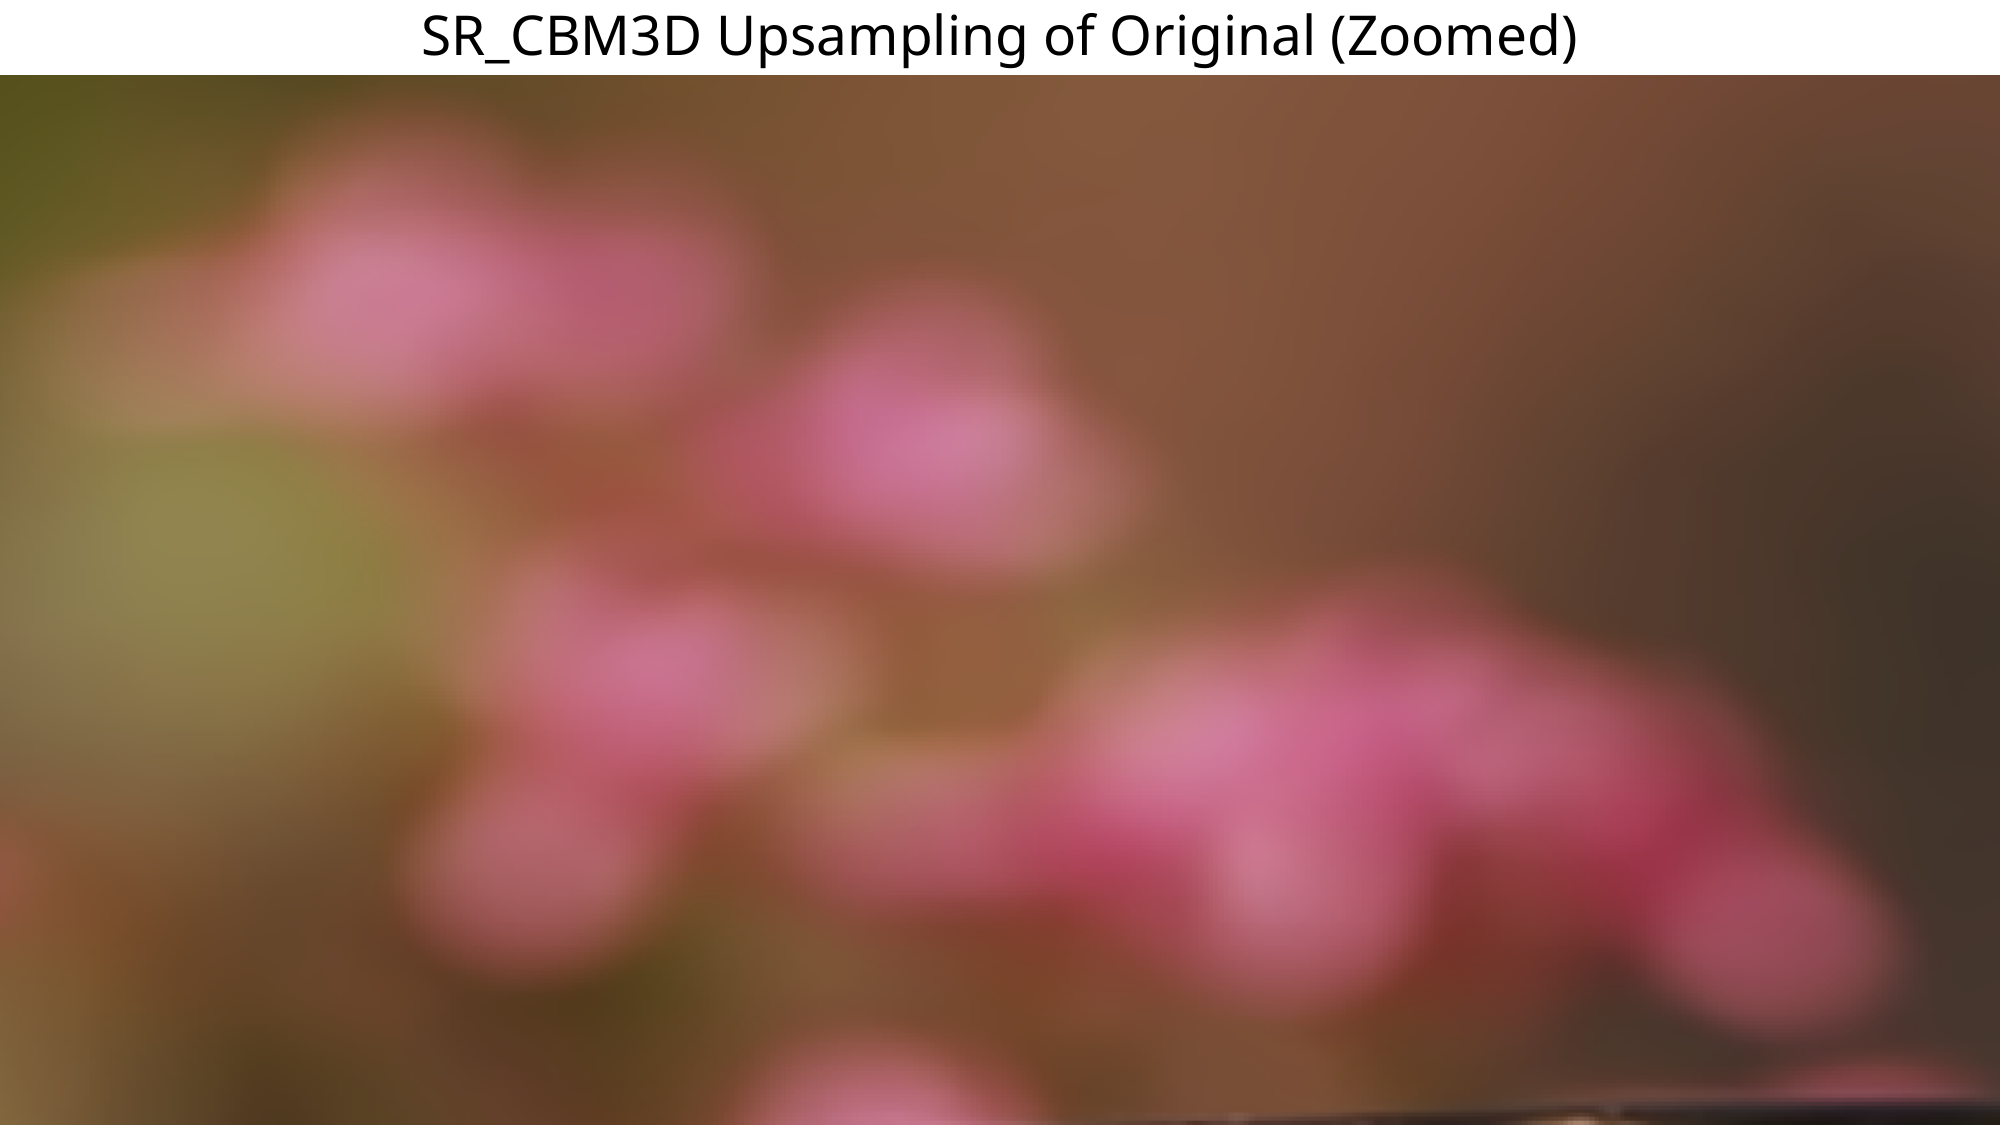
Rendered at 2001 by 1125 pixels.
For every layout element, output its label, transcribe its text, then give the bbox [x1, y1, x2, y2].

picture [0, 74, 2000, 1125]
title SR_CBM3D Upsampling of Original (Zoomed) [0, 0, 2000, 74]
